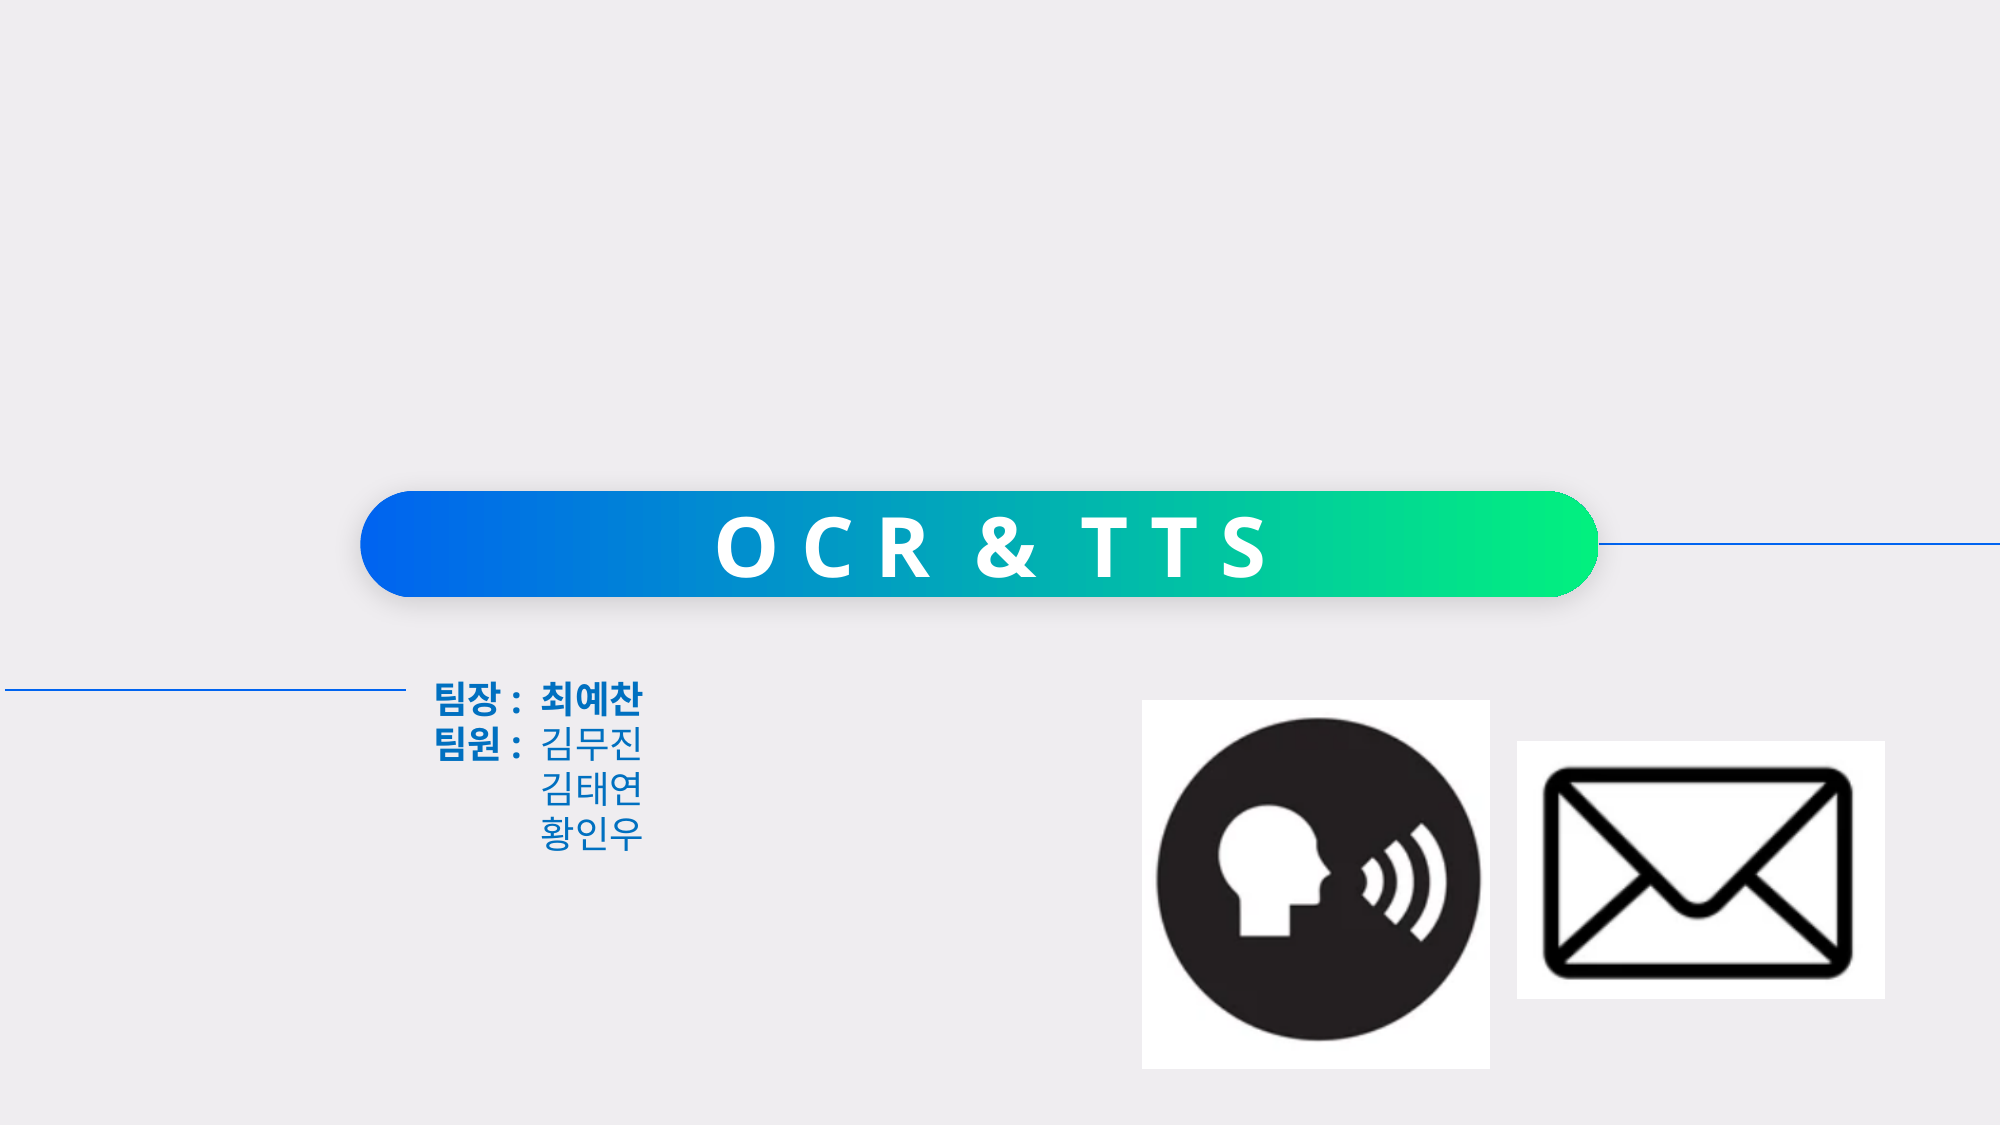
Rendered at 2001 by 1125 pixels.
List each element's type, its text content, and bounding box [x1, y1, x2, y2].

picture [1142, 699, 1490, 1069]
text_box 팀장: 최예찬 팀원: 김무진 김태연 황인우 [416, 668, 660, 864]
picture [1517, 740, 1885, 999]
text_box O C R & T T S [360, 491, 1599, 598]
